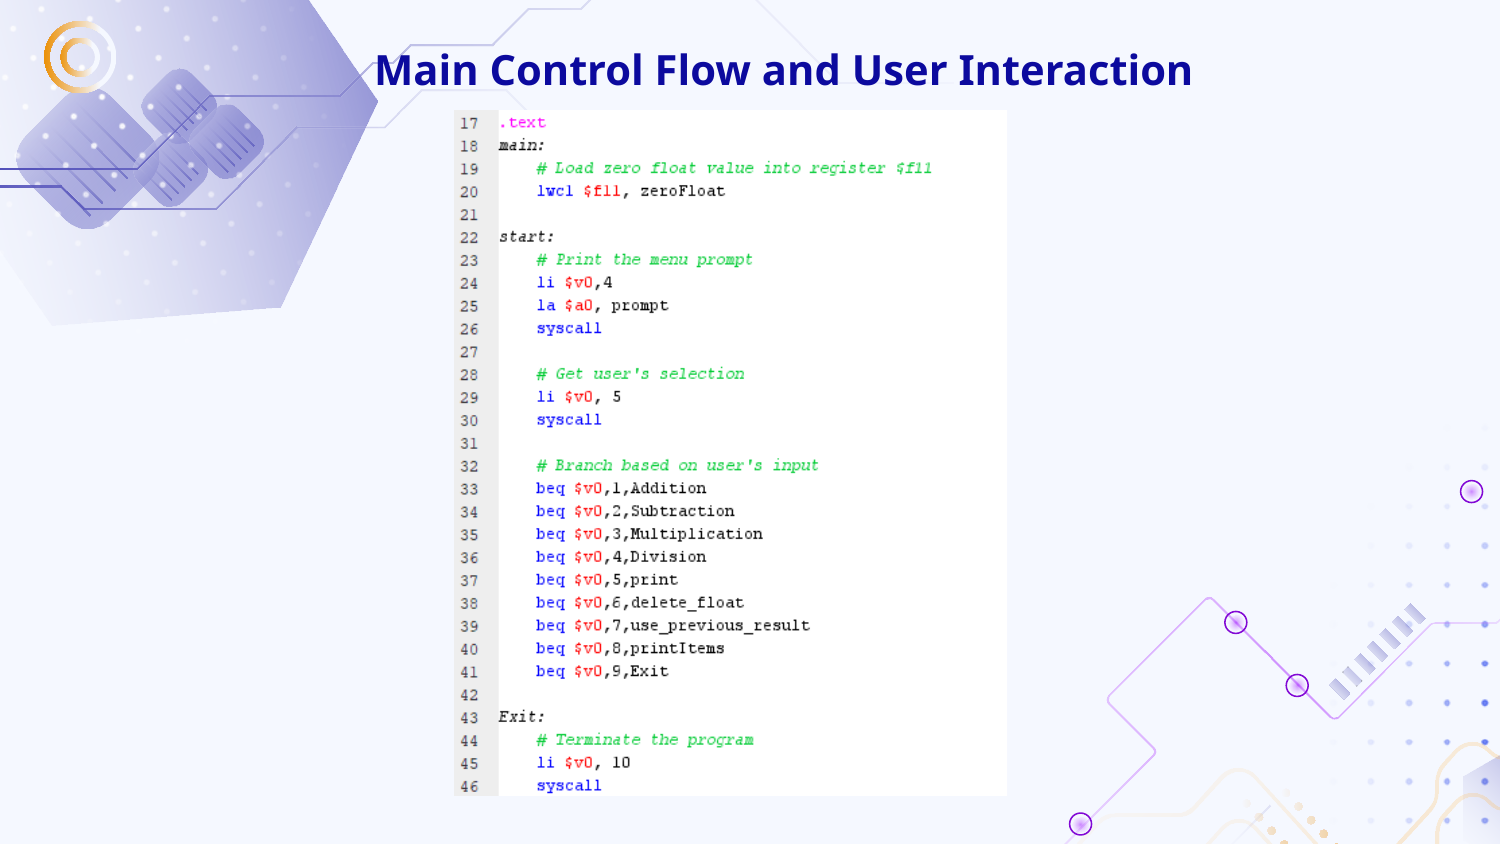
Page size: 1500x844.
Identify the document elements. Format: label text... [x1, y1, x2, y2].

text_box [845, 395, 1500, 844]
picture [453, 110, 1008, 796]
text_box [1460, 480, 1483, 503]
text_box Main Control Flow and User Interaction [959, 38, 1279, 136]
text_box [0, 0, 956, 634]
